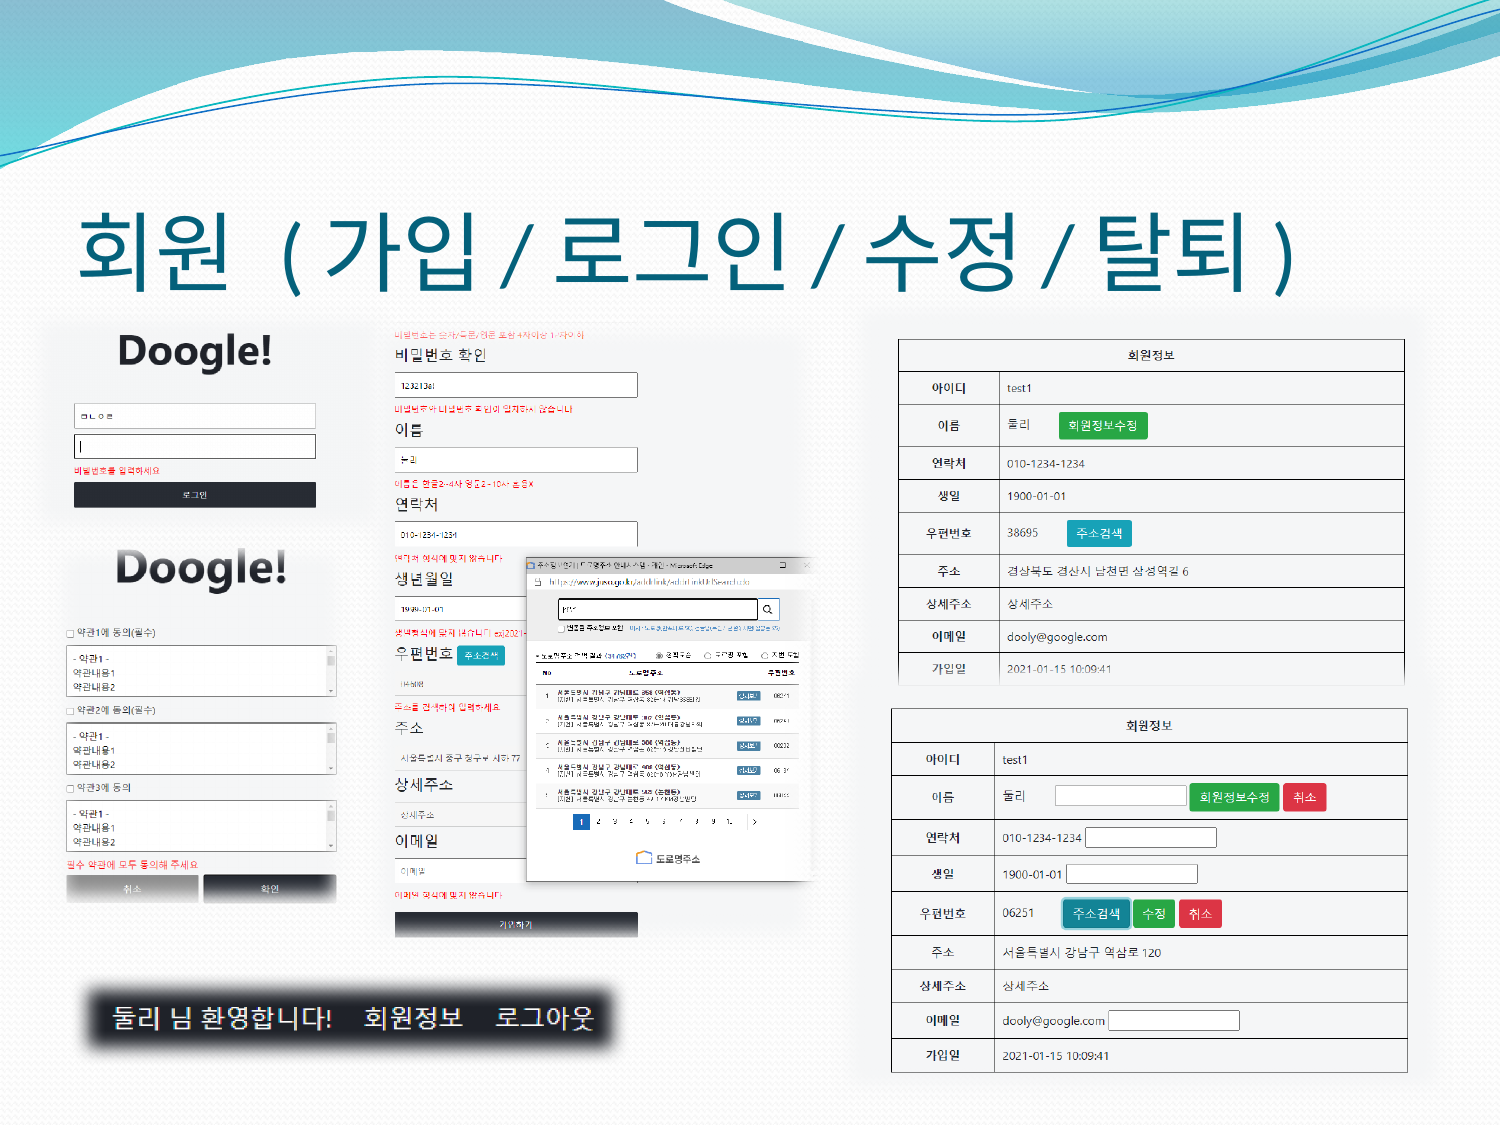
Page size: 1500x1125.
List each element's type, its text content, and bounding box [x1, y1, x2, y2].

text_box 접속 화면 [352, 318, 362, 542]
title 회원 (가입/로그인/수정/탈퇴) [75, 115, 1425, 303]
picture [831, 292, 1455, 1102]
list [23, 304, 392, 542]
text_box [837, 294, 843, 303]
picture [70, 972, 630, 1066]
picture [46, 538, 352, 913]
picture [362, 316, 821, 950]
